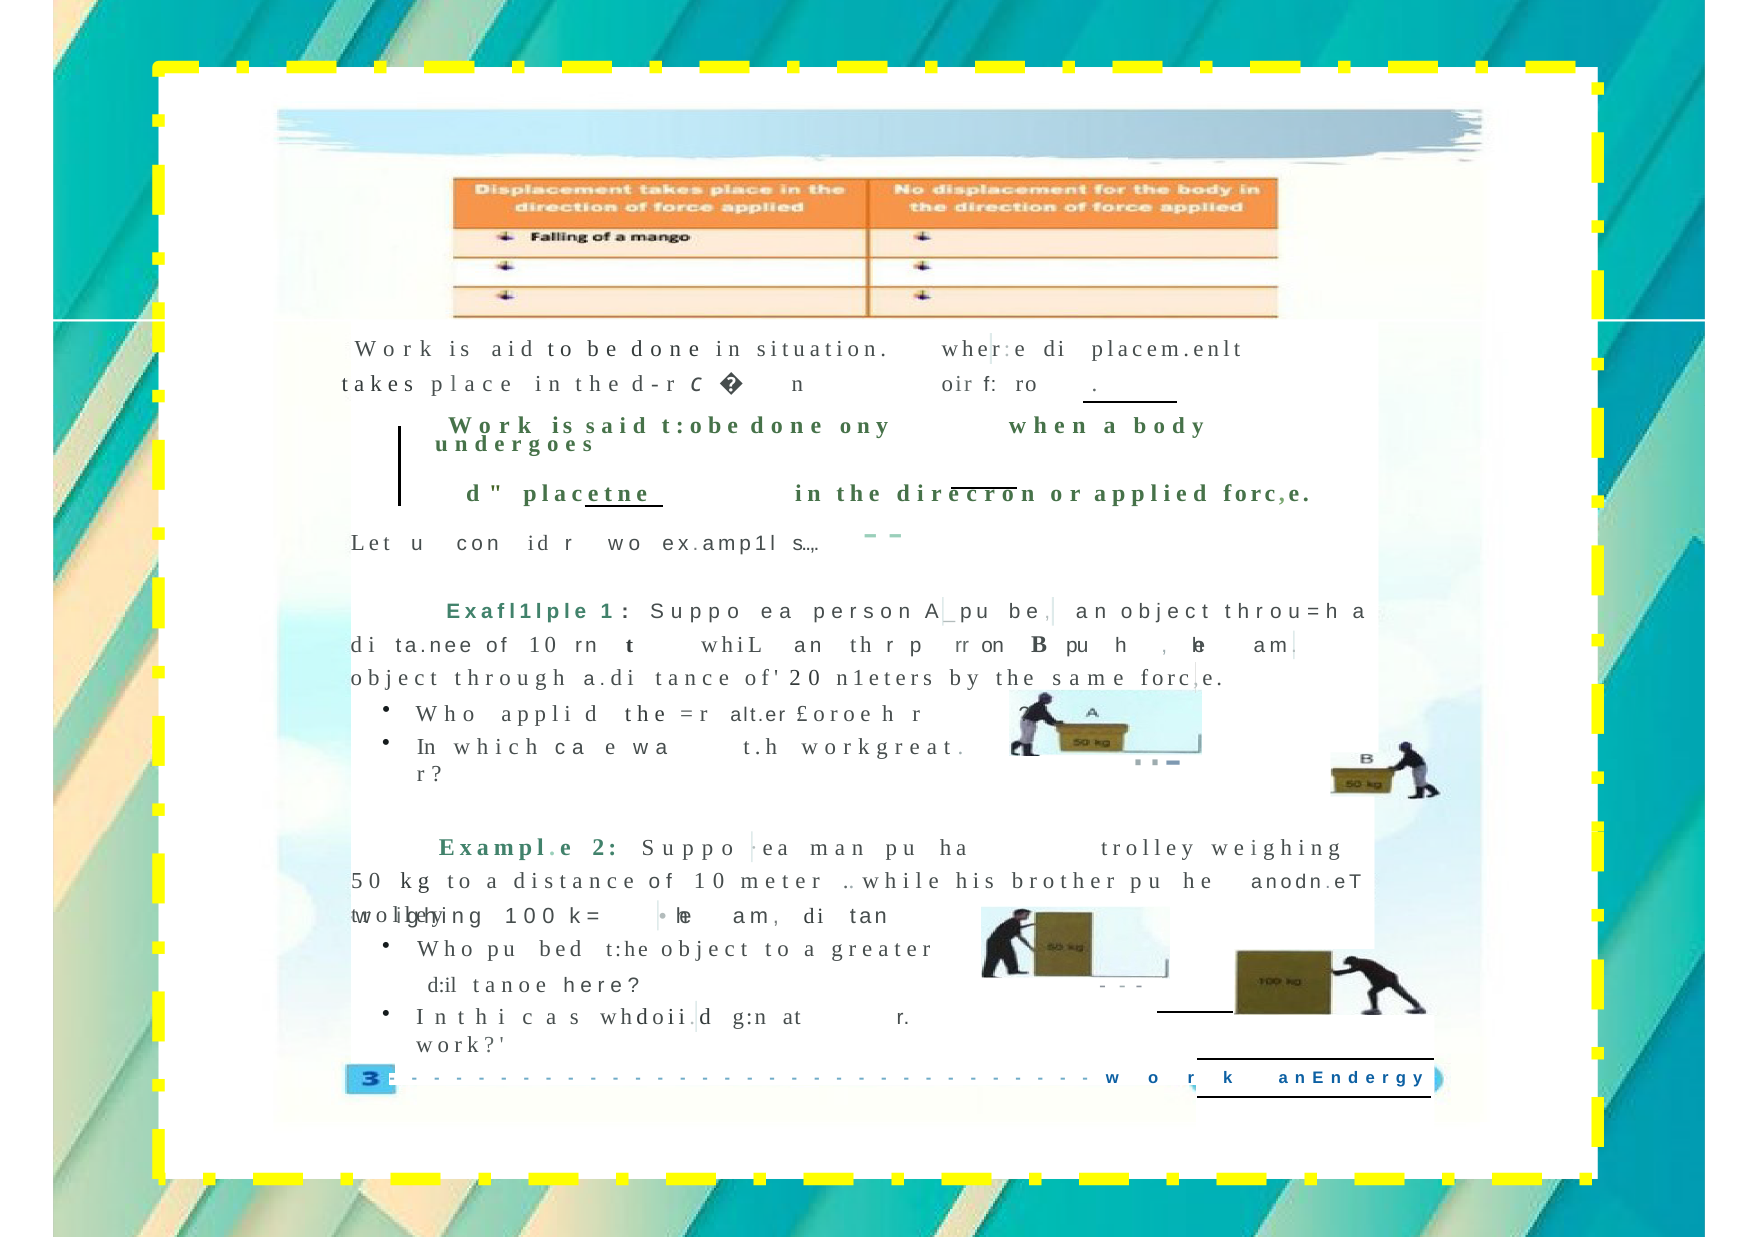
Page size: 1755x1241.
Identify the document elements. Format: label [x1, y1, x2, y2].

text_box [47, 0, 1707, 1237]
